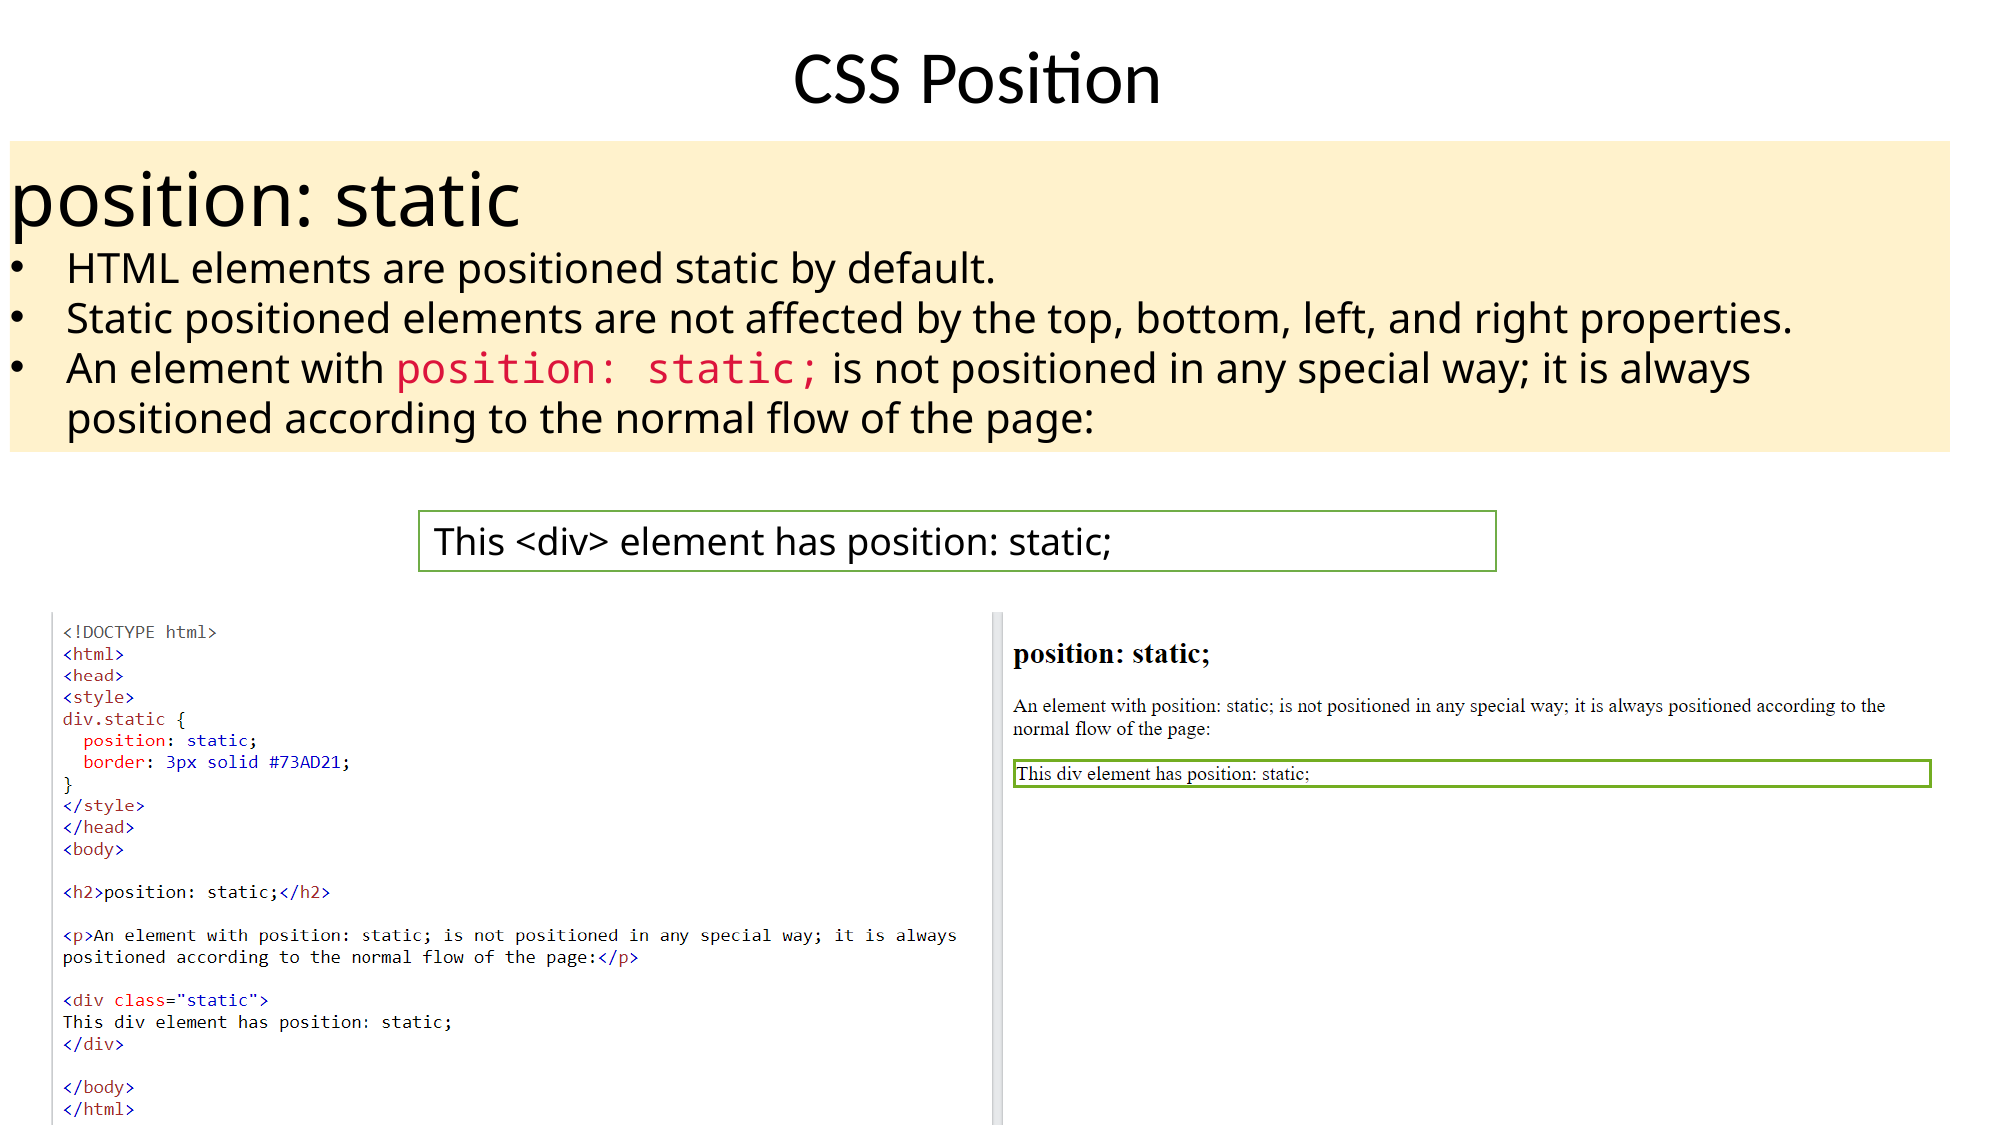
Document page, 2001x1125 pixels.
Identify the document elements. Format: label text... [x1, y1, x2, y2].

text_box CSS Position [778, 21, 1196, 127]
text_box This <div> element has position: static; [418, 510, 1497, 572]
text_box position: static HTML elements are positioned static by default. Static positioned elements are not affected by the top, bottom, left, and right properties. An element with position: static; is not positioned in any special way; it is always positioned according to the normal flow of the page: [9, 141, 1950, 452]
picture [51, 612, 1938, 1125]
